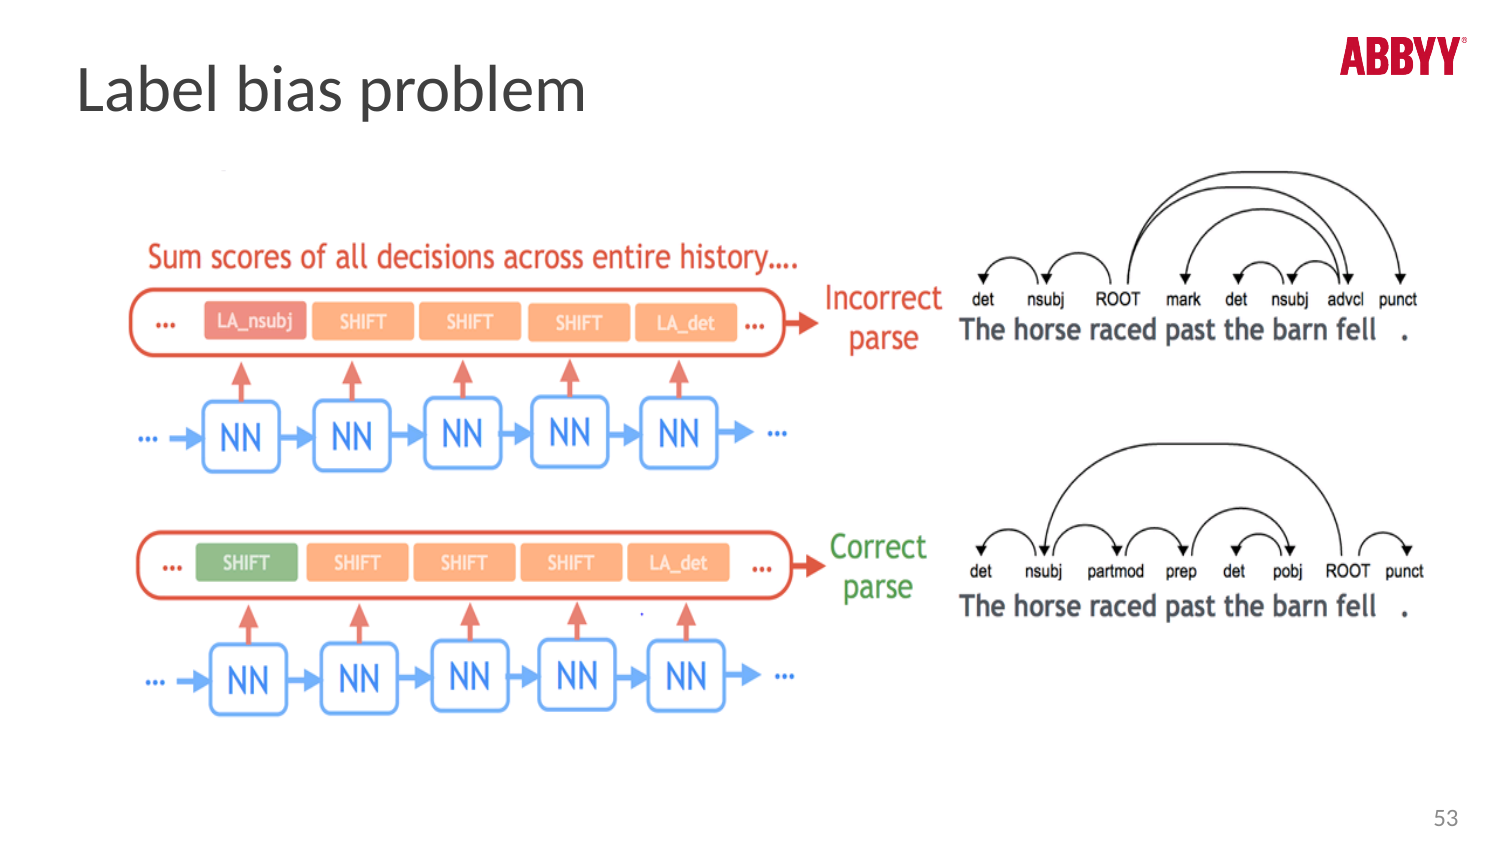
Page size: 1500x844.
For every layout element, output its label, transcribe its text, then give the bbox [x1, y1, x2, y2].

title Label bias problem [76, 45, 1296, 169]
slide_number 53 [1175, 793, 1459, 830]
picture [1340, 37, 1467, 75]
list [74, 170, 1424, 739]
